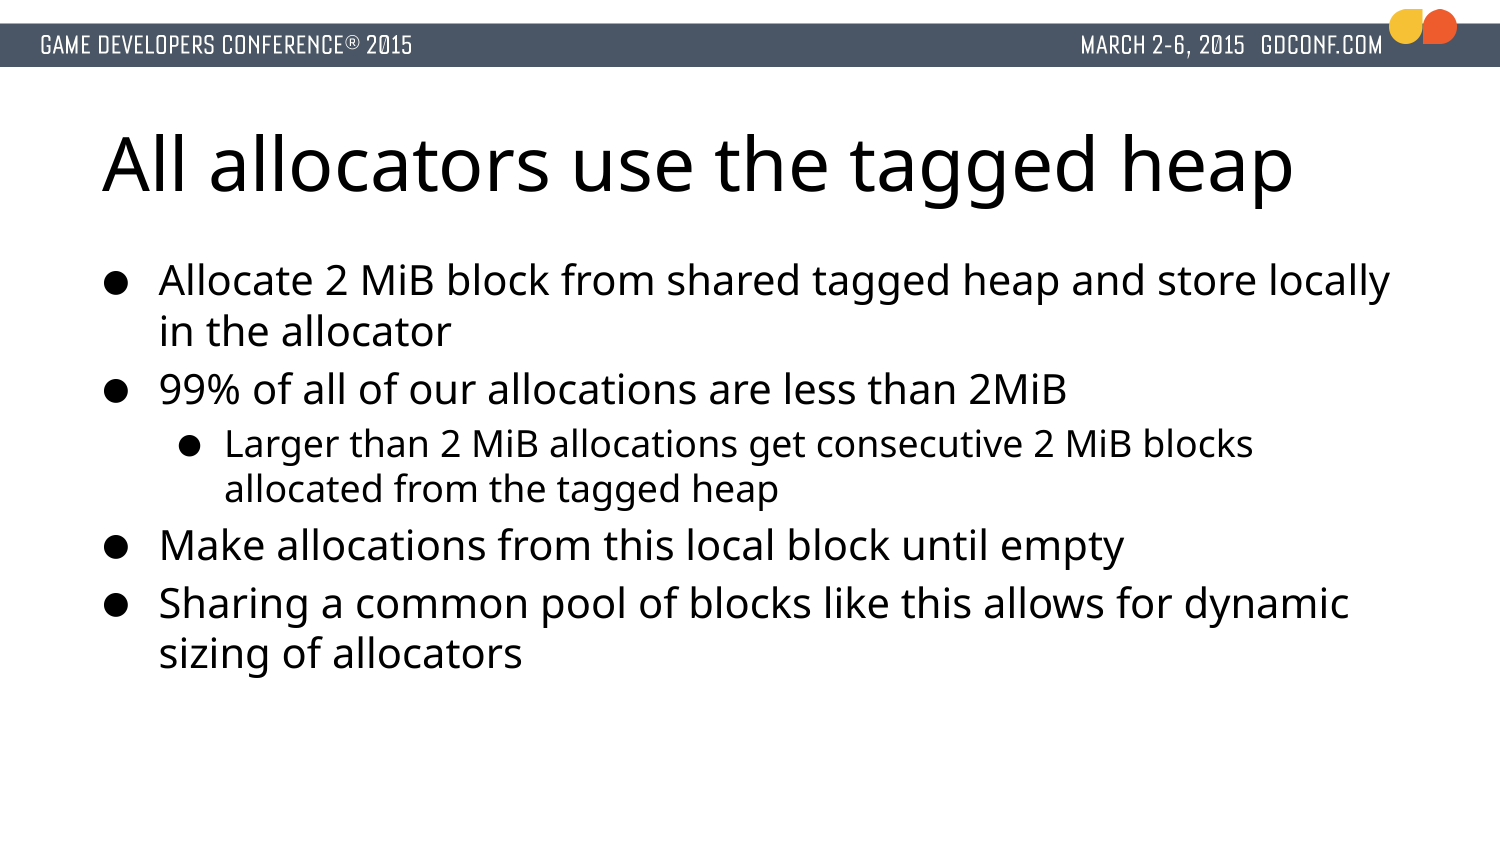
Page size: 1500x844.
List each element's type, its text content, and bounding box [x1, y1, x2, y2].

list Allocate 2 MiB block from shared tagged heap and store locally in the allocator 99% of all of our allocations are less than 2MiB Larger than 2 MiB allocations get consecutive 2 MiB blocks allocated from the tagged heap Make allocations from this local block until empty Sharing a common pool of blocks like this allows for dynamic sizing of allocators [87, 246, 1413, 697]
title All allocators use the tagged heap [87, 109, 1413, 238]
picture [0, 9, 1500, 67]
